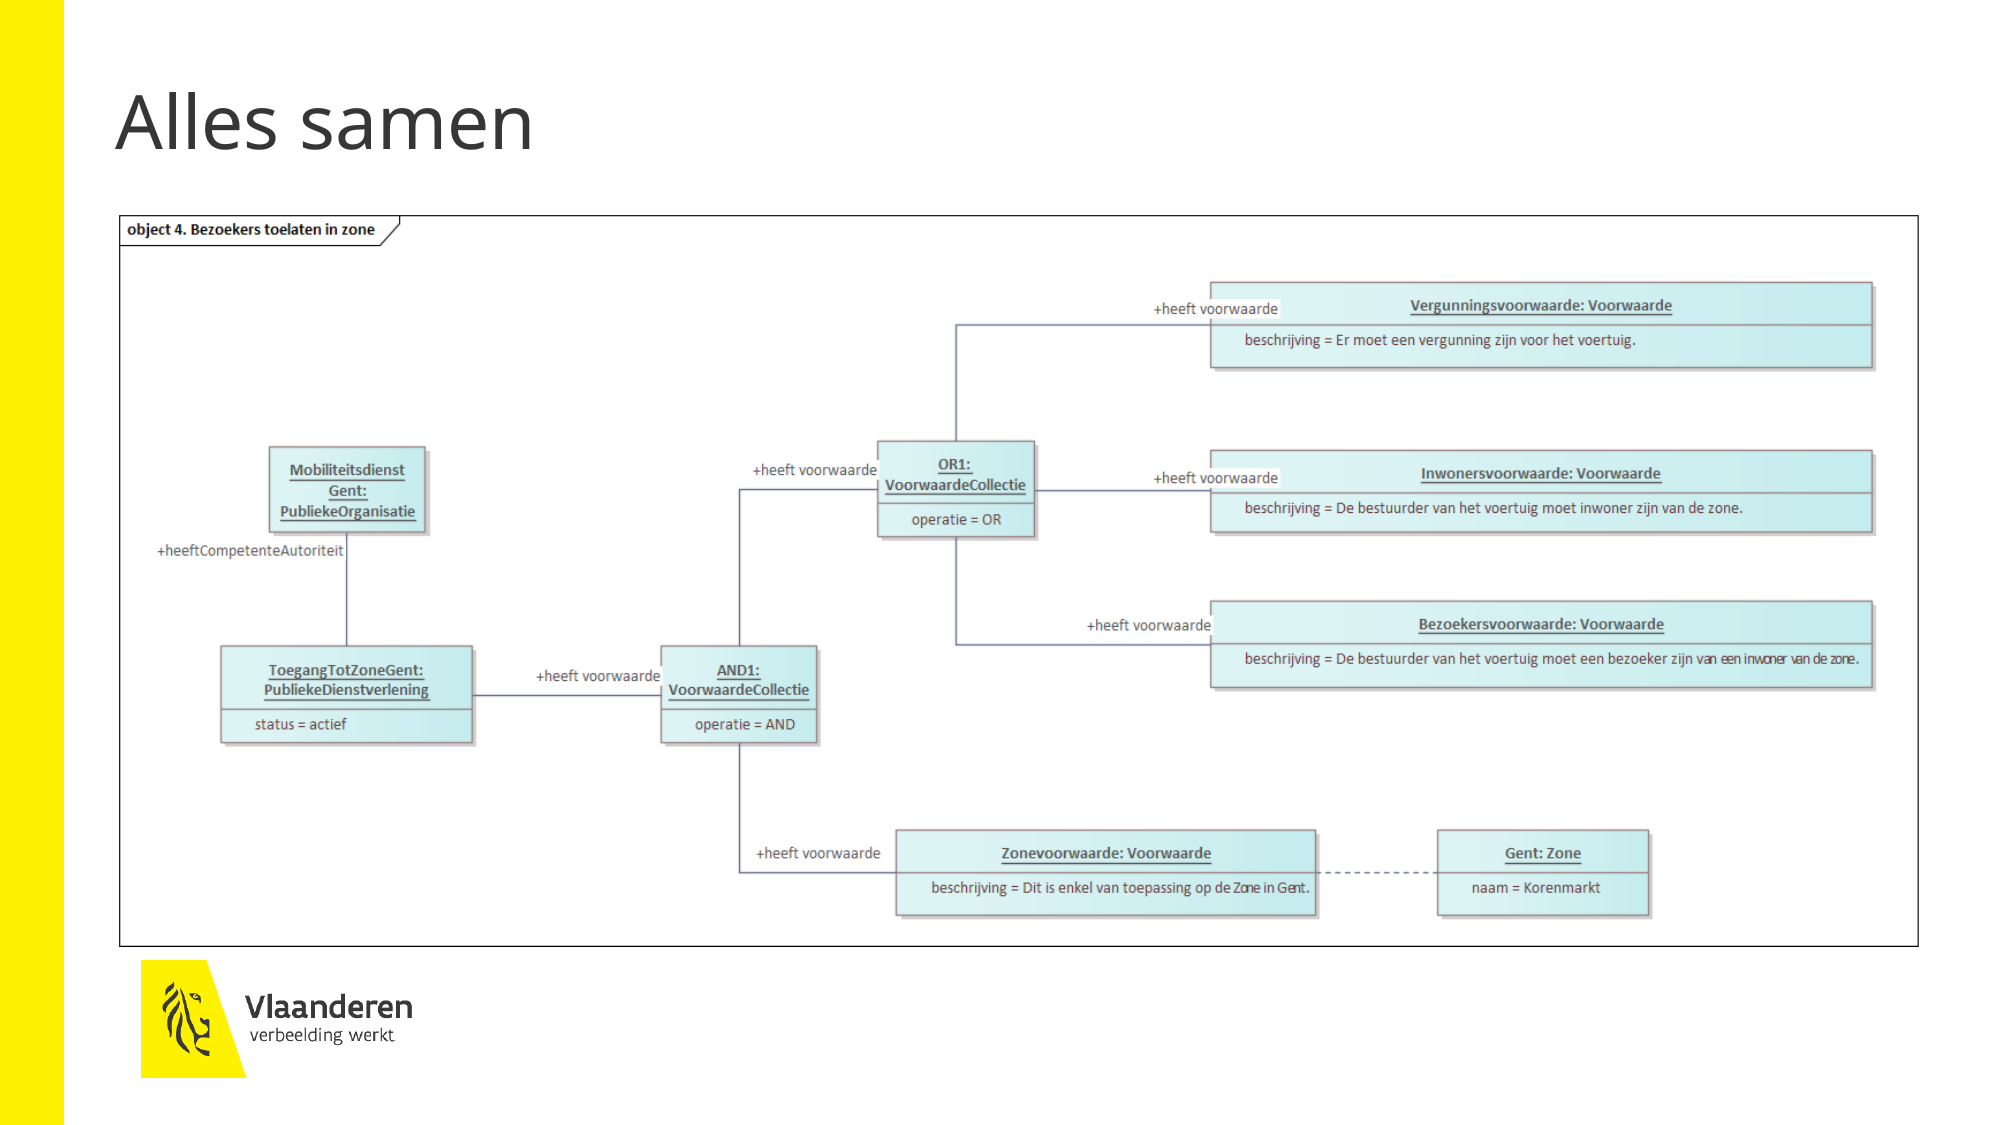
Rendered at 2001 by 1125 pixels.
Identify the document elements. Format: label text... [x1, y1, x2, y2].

picture [141, 960, 443, 1078]
title Alles samen [100, 57, 1723, 241]
picture [118, 214, 1920, 948]
